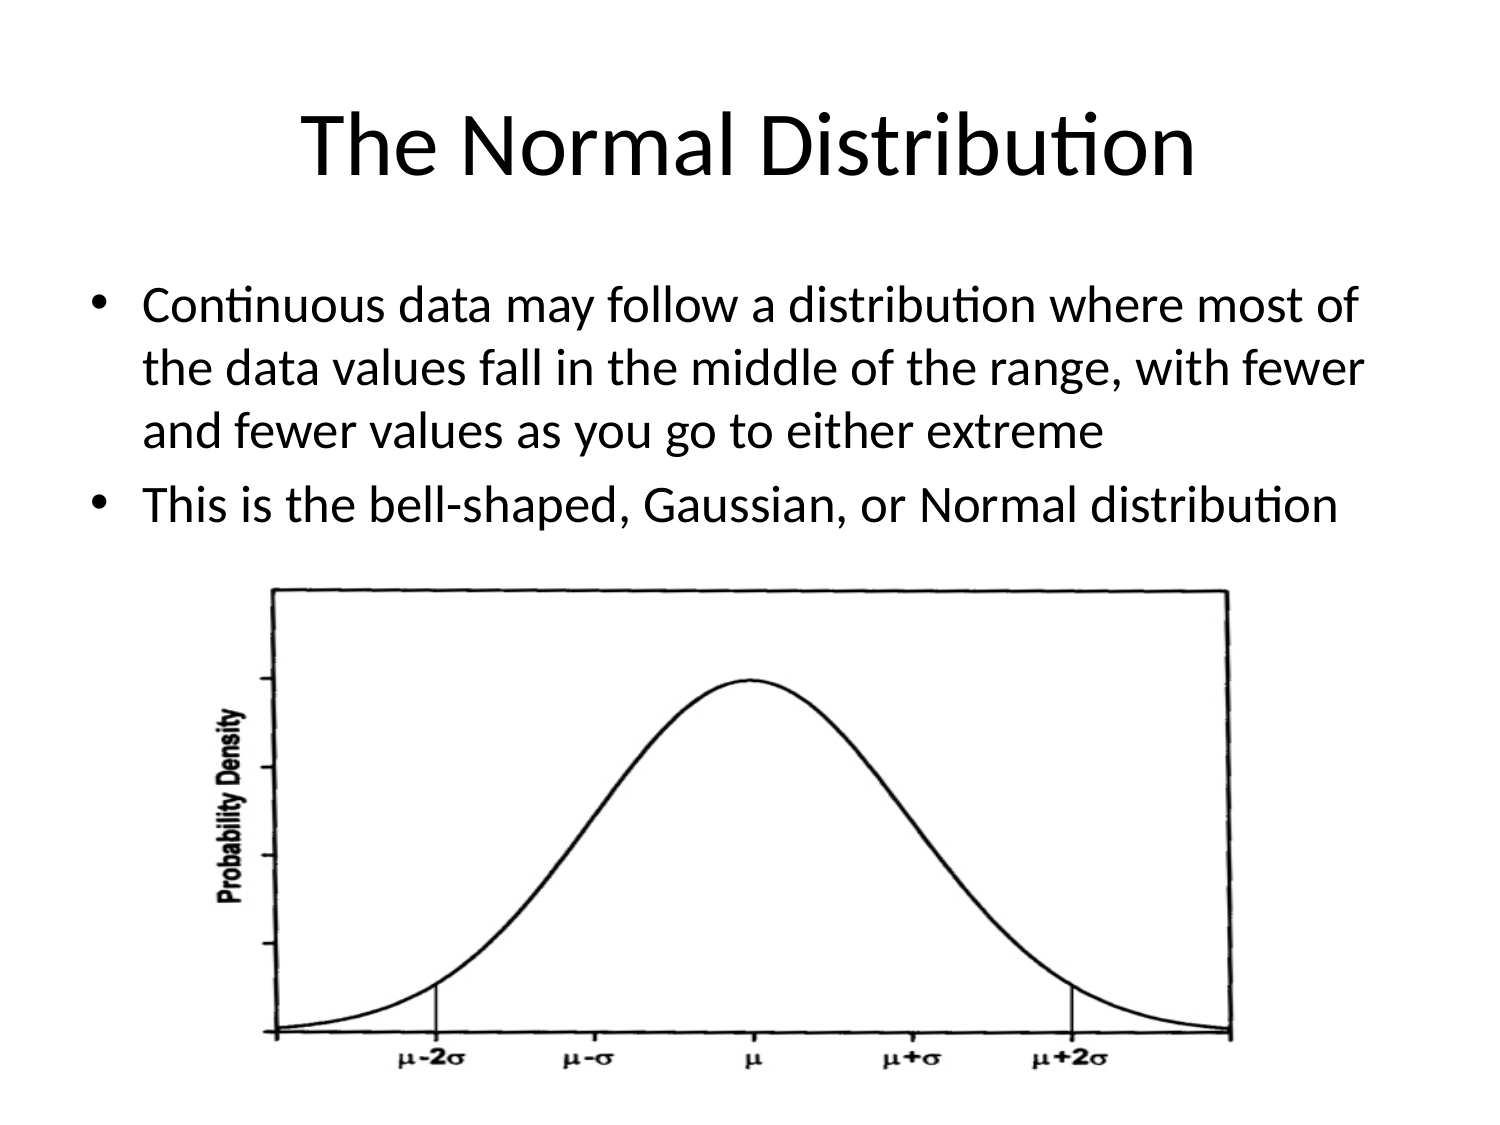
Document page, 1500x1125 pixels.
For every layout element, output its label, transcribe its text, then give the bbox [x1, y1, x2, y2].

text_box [211, 585, 1237, 1074]
title The Normal Distribution [75, 45, 1425, 233]
list Continuous data may follow a distribution where most of the data values fall in the middle of the range, with fewer and fewer values as you go to either extreme This is the bell-shaped, Gaussian, or Normal distribution [75, 262, 1425, 587]
